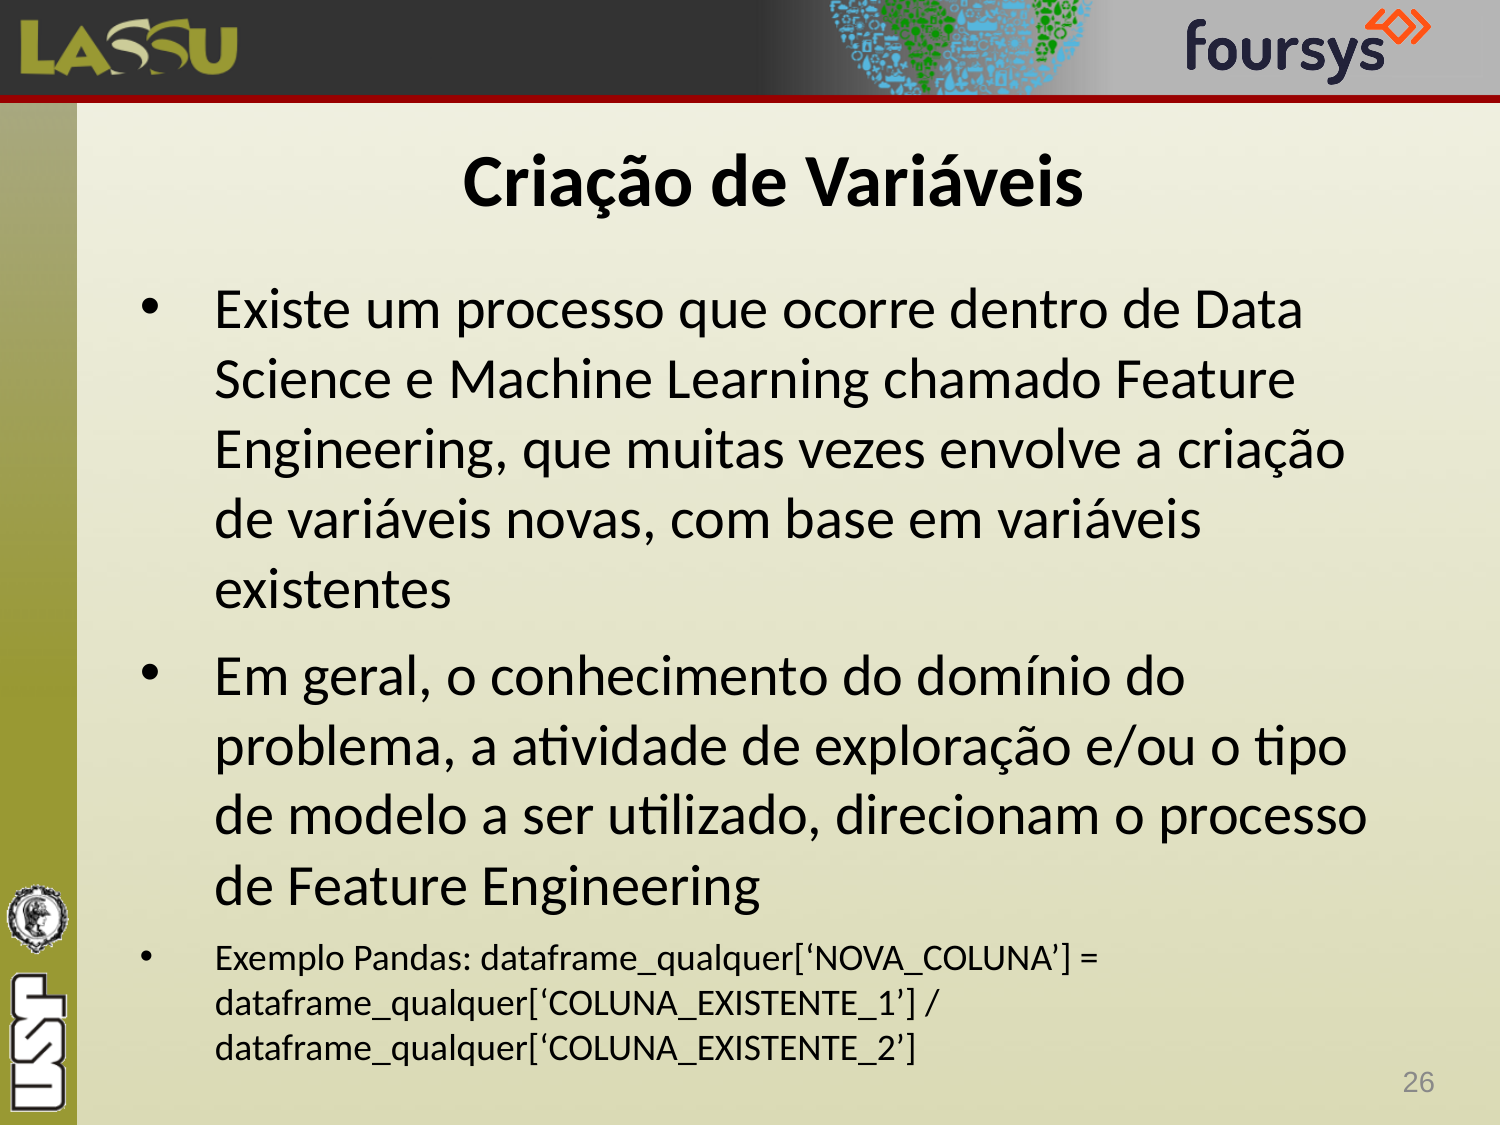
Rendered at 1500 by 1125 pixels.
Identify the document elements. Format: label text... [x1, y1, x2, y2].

picture [0, 0, 1500, 1125]
list Existe um processo que ocorre dentro de Data Science e Machine Learning chamado Feature Engineering, que muitas vezes envolve a criação de variáveis novas, com base em variáveis existentes Em geral, o conhecimento do domínio do problema, a atividade de exploração e/ou o tipo de modelo a ser utilizado, direcionam o processo de Feature Engineering Exemplo Pandas: dataframe_qualquer[‘NOVA_COLUNA’] = dataframe_qualquer[‘COLUNA_EXISTENTE_1’] / dataframe_qualquer[‘COLUNA_EXISTENTE_2’] [125, 262, 1425, 1106]
title Criação de Variáveis [125, 120, 1425, 233]
slide_number 26 [1099, 1055, 1451, 1106]
